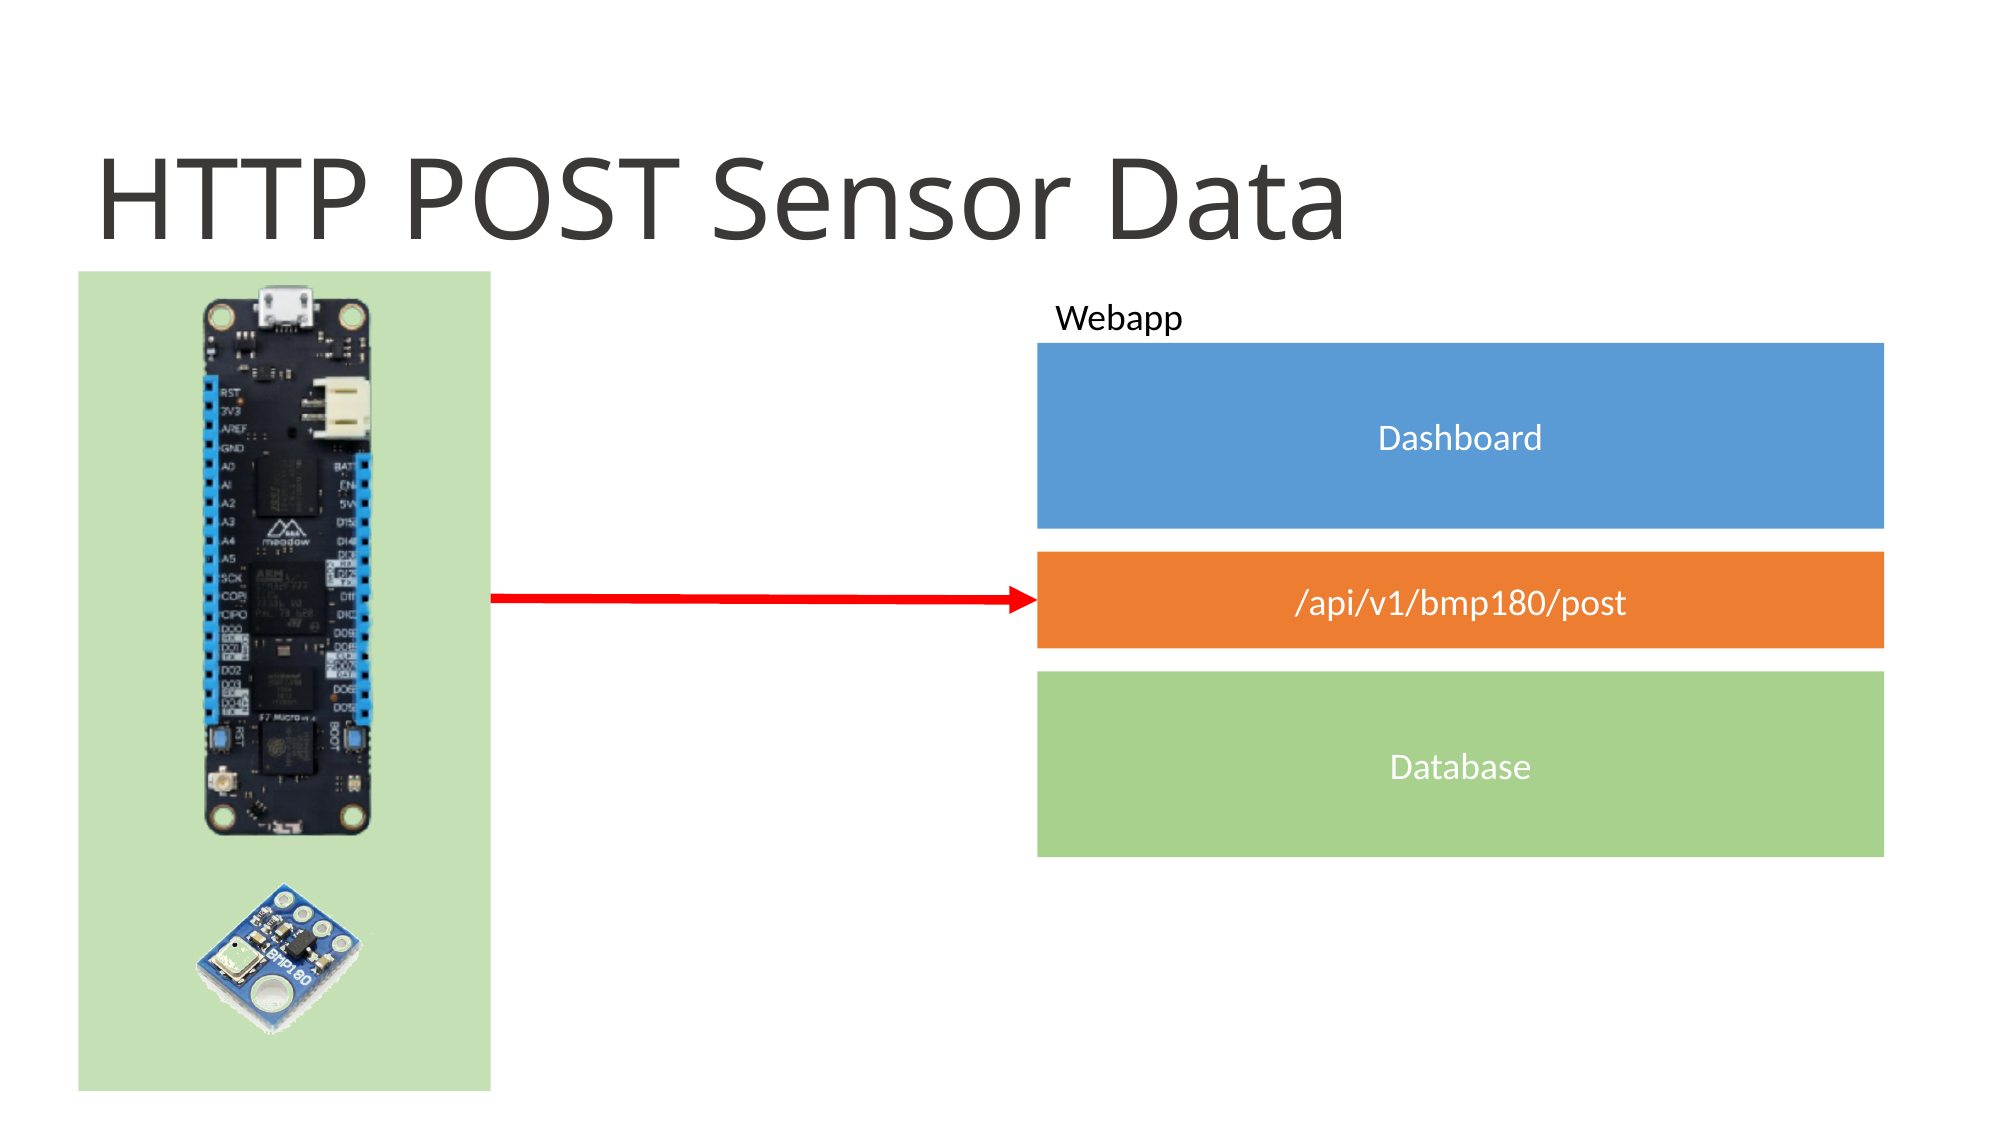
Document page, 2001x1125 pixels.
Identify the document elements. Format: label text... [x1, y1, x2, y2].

text_box HTTP POST Sensor Data [78, 120, 1603, 270]
text_box [77, 270, 492, 467]
text_box /api/v1/bmp180/post [1036, 550, 1885, 649]
picture [0, 277, 570, 848]
text_box Database [1036, 670, 1885, 858]
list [189, 875, 402, 1042]
text_box [77, 657, 492, 1092]
text_box Dashboard [1036, 342, 1885, 530]
text_box Webapp [1040, 285, 1199, 346]
